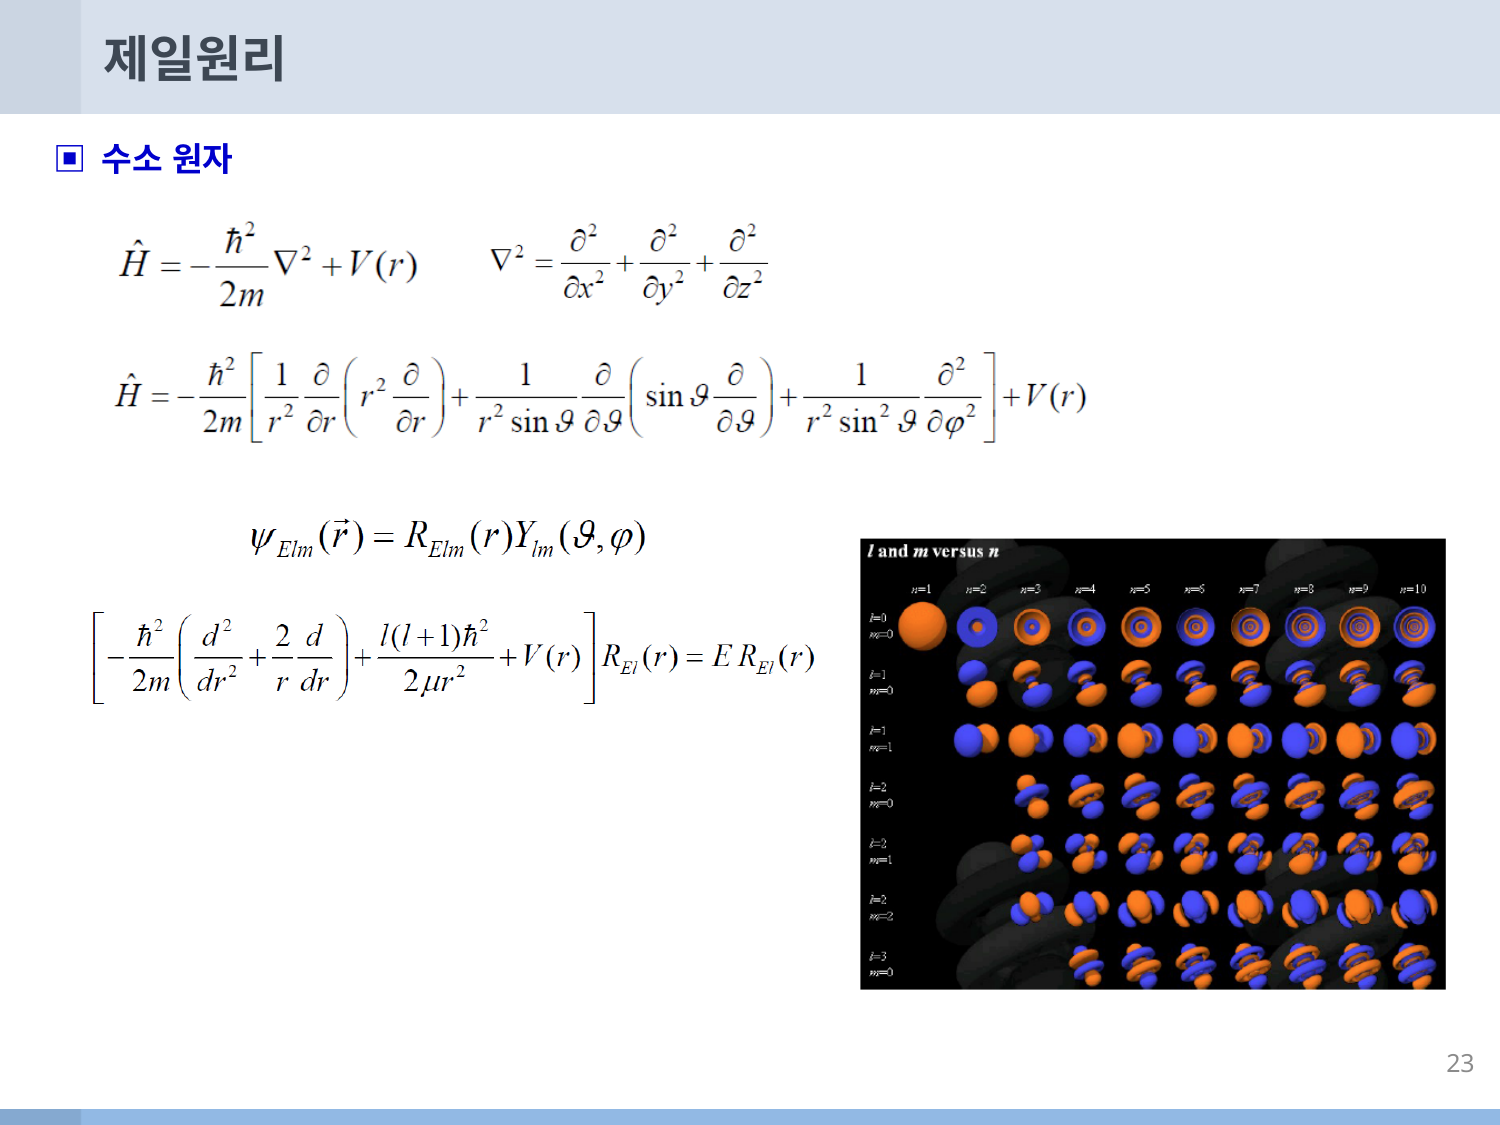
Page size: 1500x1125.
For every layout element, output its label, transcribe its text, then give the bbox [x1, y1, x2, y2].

picture [0, 1109, 1500, 1125]
slide_number 23 [1139, 1035, 1490, 1095]
title 제일원리 [88, 10, 1058, 106]
picture [0, 0, 1500, 114]
picture [82, 599, 822, 714]
picture [856, 532, 1457, 993]
text_box ▣ 수소 원자 [53, 125, 1428, 178]
picture [229, 500, 656, 569]
picture [88, 199, 444, 328]
picture [89, 330, 1097, 466]
picture [478, 211, 787, 317]
